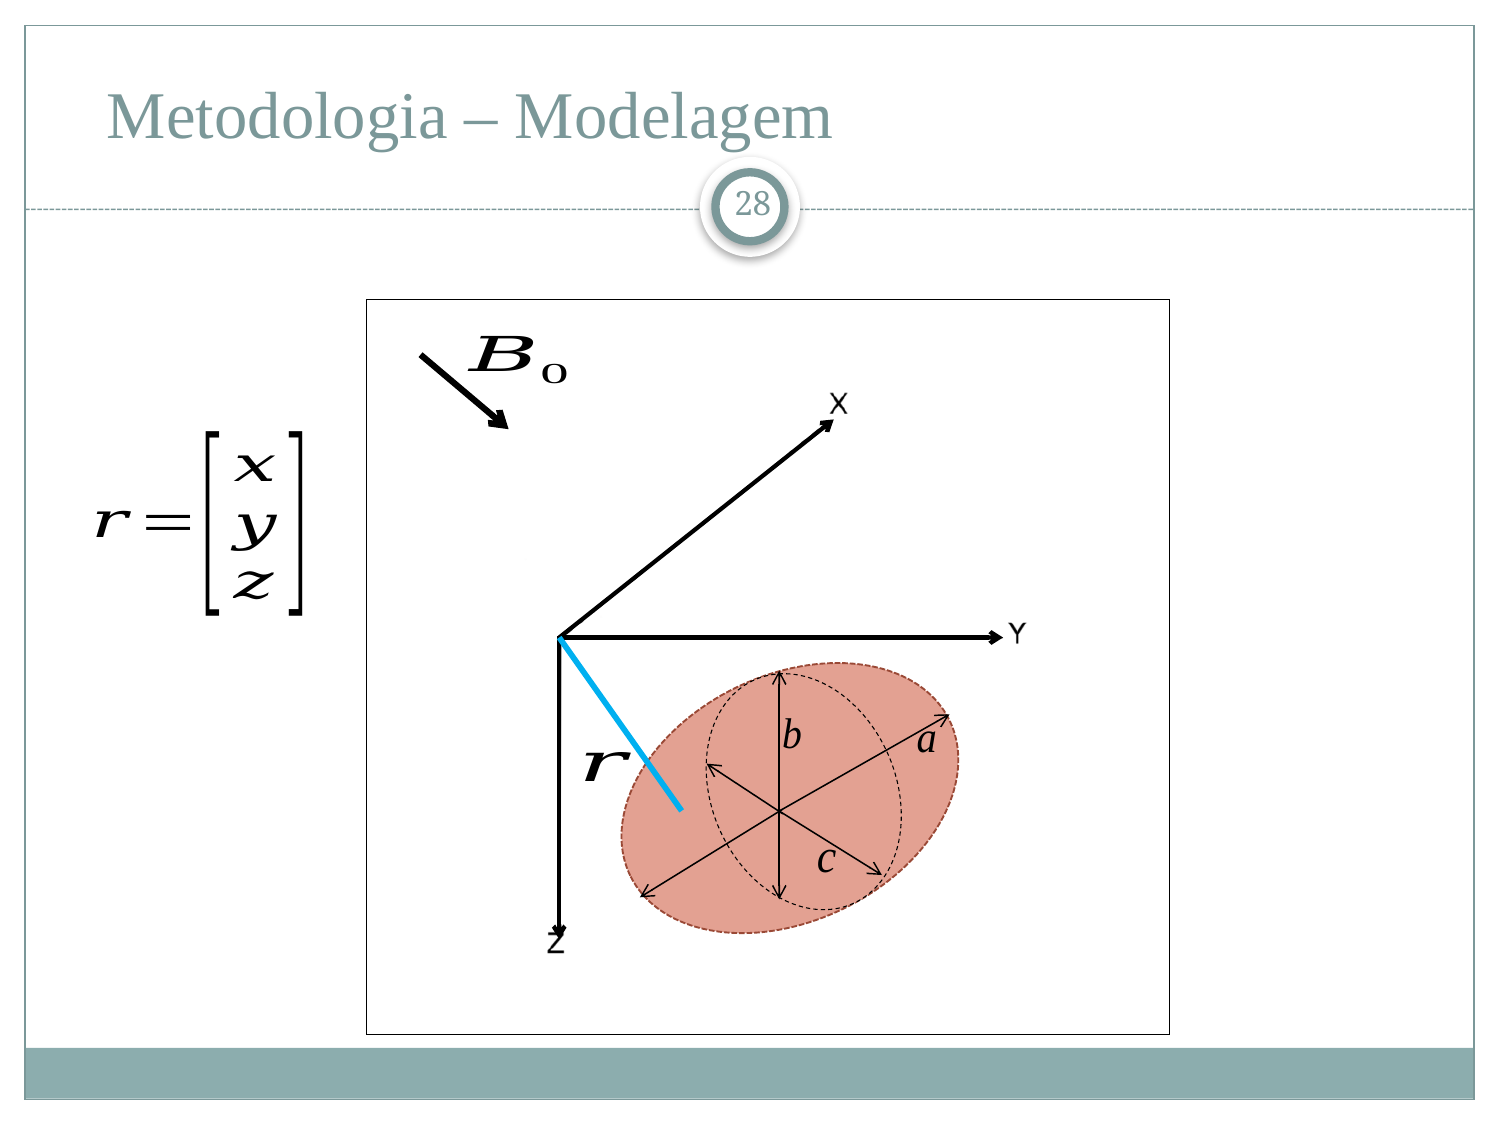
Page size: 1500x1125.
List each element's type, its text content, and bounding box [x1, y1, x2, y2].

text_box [558, 419, 834, 635]
picture [365, 298, 1171, 1035]
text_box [420, 354, 509, 430]
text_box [558, 637, 682, 812]
slide_number 28 [715, 168, 791, 241]
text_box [612, 669, 968, 922]
title Metodologia – Modelagem [92, 55, 1386, 160]
